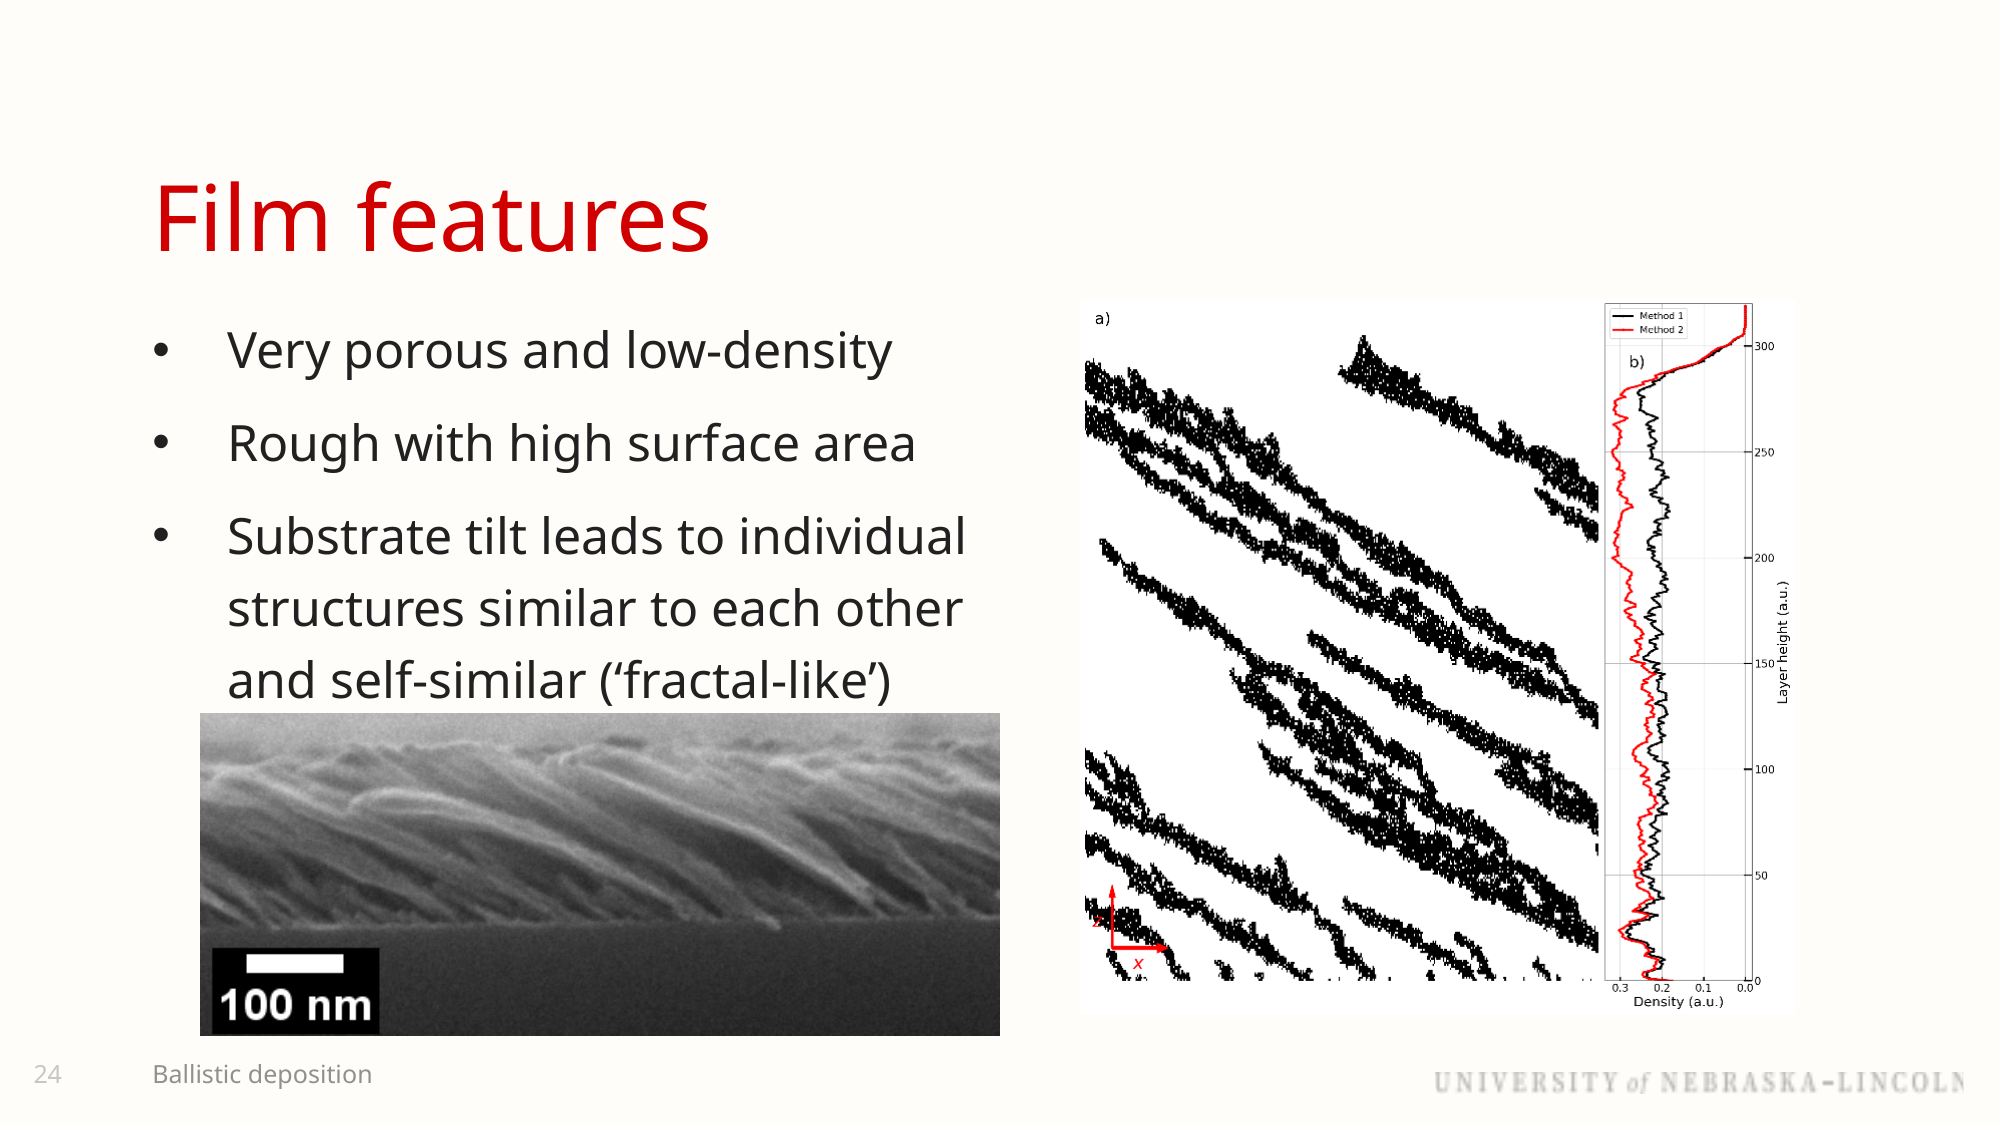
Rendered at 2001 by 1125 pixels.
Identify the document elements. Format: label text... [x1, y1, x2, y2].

slide_number 24 [18, 1045, 138, 1106]
picture [199, 713, 1001, 1036]
list Very porous and low-density Rough with high surface area Substrate tilt leads to individual structures similar to each other and self-similar (‘fractal-like’) [137, 299, 988, 1014]
title Film features [137, 59, 1863, 278]
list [1080, 299, 1795, 1014]
list Ballistic deposition [138, 1045, 1421, 1106]
